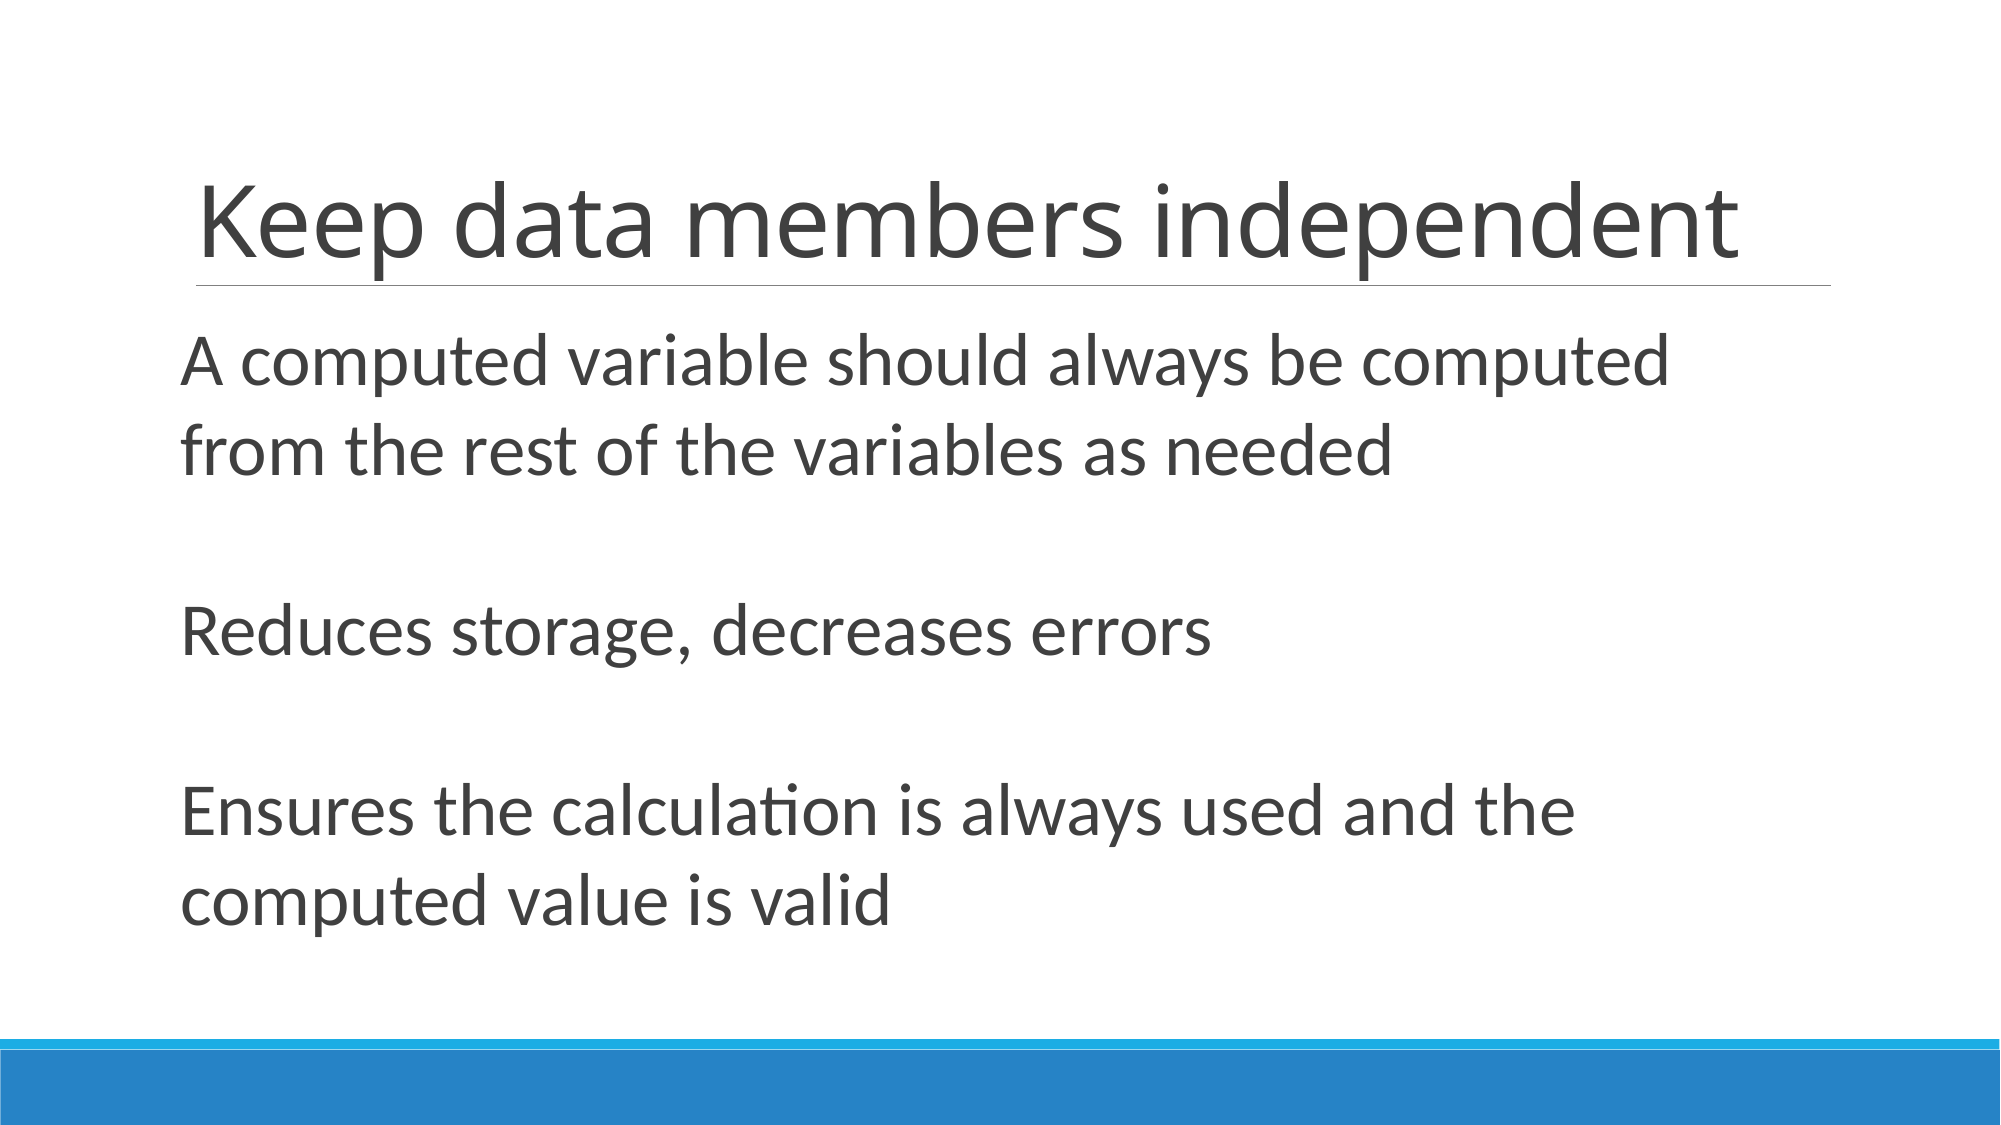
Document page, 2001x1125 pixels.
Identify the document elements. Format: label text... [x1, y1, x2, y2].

list A computed variable should always be computed from the rest of the variables as needed Reduces storage, decreases errors Ensures the calculation is always used and the computed value is valid [180, 302, 1830, 963]
title Keep data members independent [180, 47, 1830, 285]
